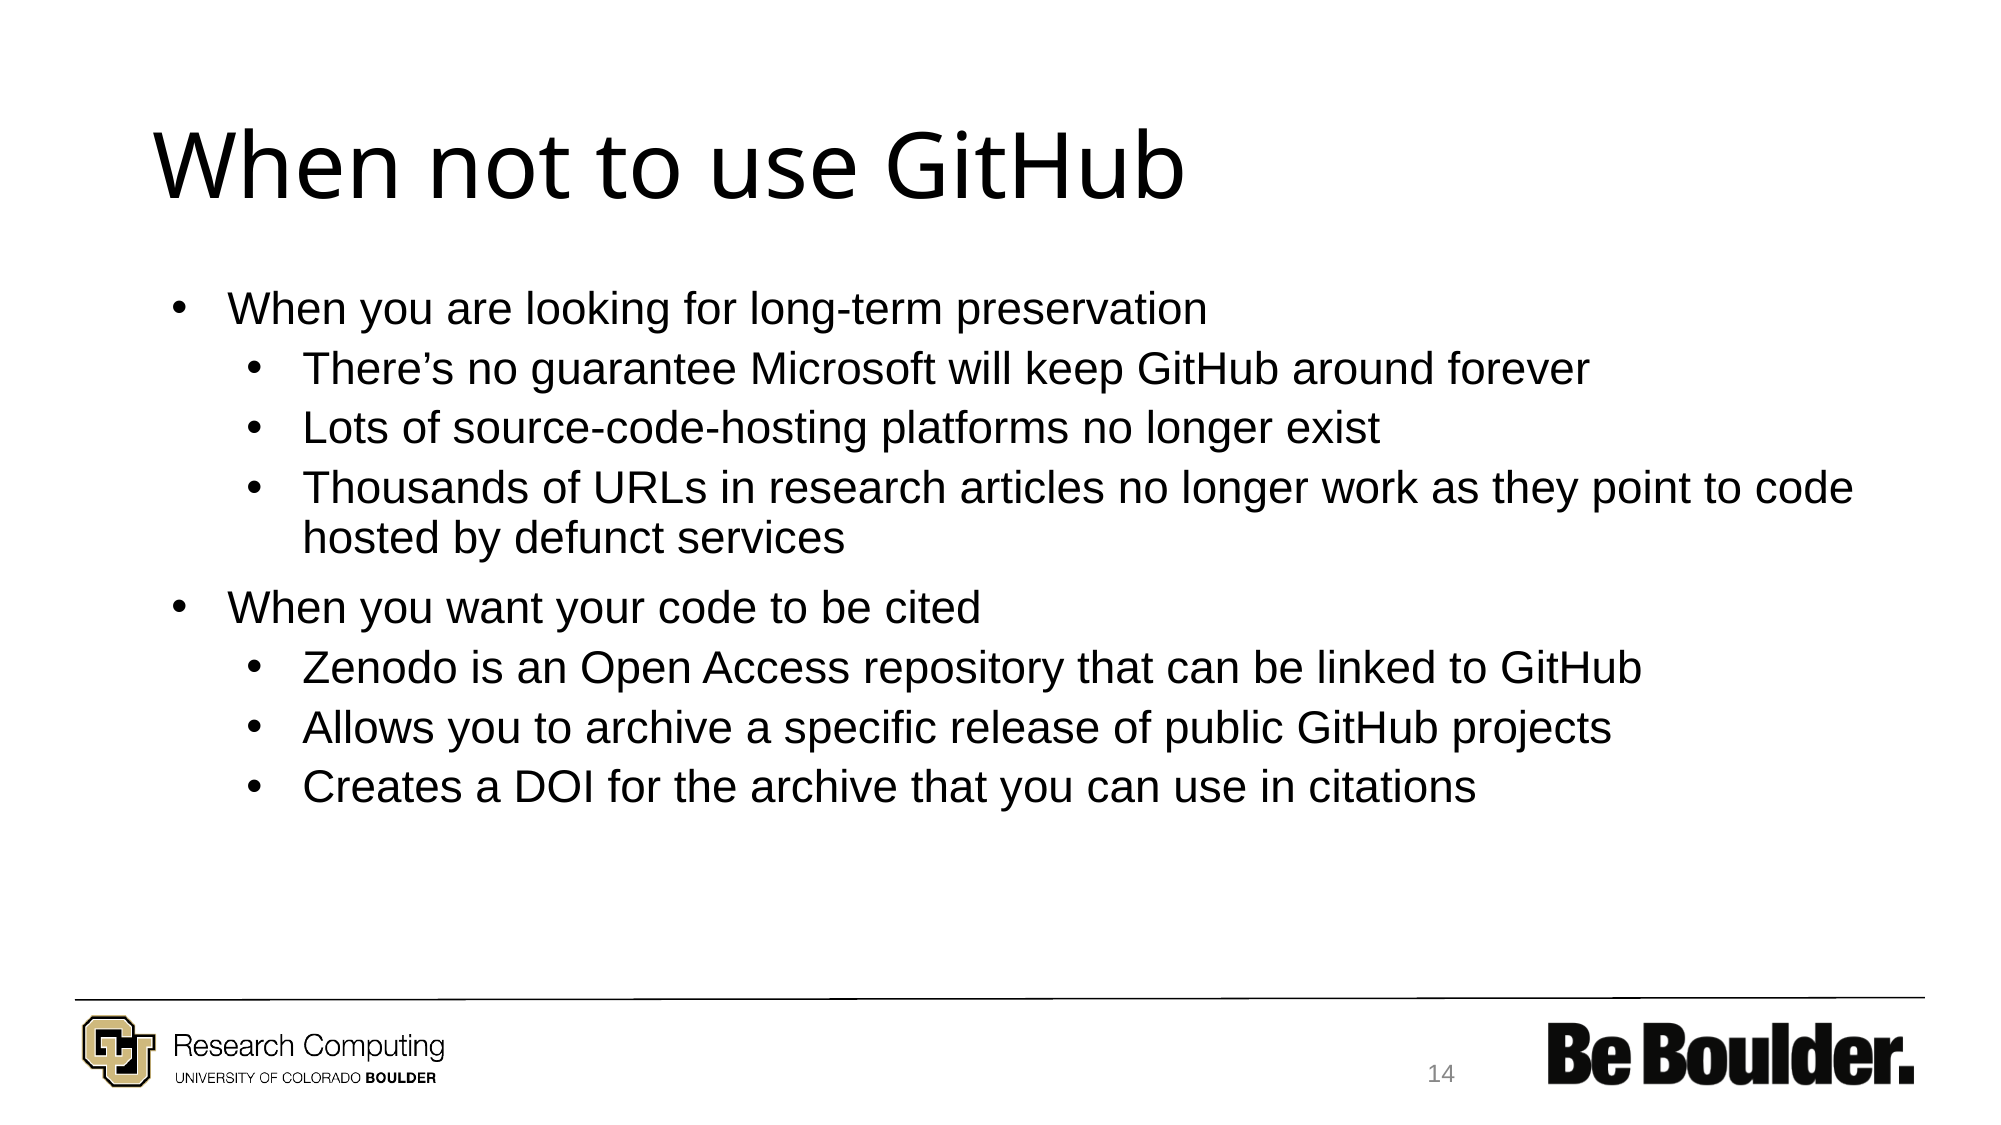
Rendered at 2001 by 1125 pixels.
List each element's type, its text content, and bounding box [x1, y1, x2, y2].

slide_number 14 [1412, 1042, 1525, 1103]
picture [81, 1015, 444, 1088]
title When not to use GitHub [137, 59, 1863, 277]
list When you are looking for long-term preservation There’s no guarantee Microsoft will keep GitHub around forever Lots of source-code-hosting platforms no longer exist Thousands of URLs in research articles no longer work as they point to code hosted by defunct services When you want your code to be cited Zenodo is an Open Access repository that can be linked to GitHub Allows you to archive a specific release of public GitHub projects Creates a DOI for the archive that you can use in citations [137, 277, 1898, 893]
picture [1524, 1015, 1938, 1088]
